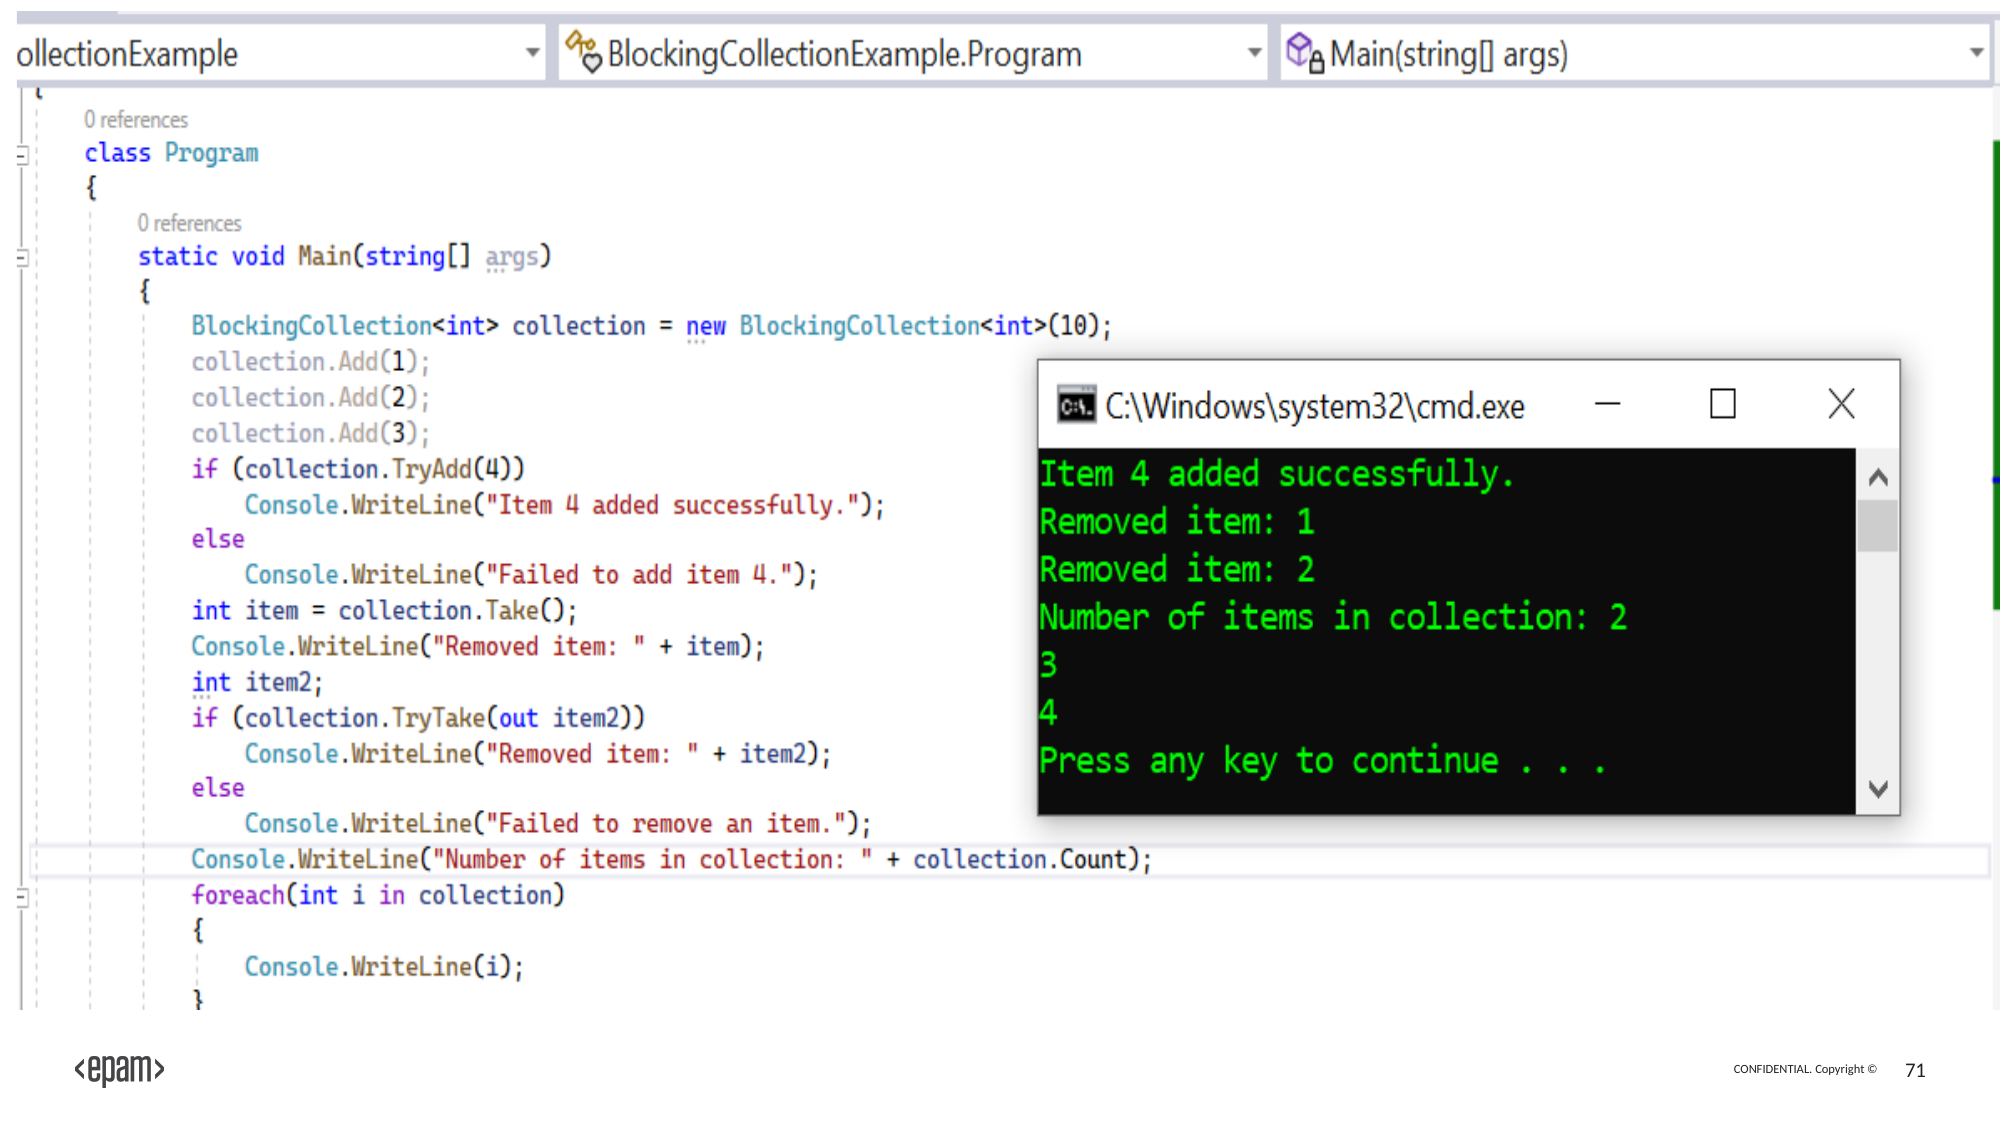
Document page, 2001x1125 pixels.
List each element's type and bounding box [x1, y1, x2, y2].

picture [75, 1056, 164, 1088]
picture [16, 11, 2000, 1010]
